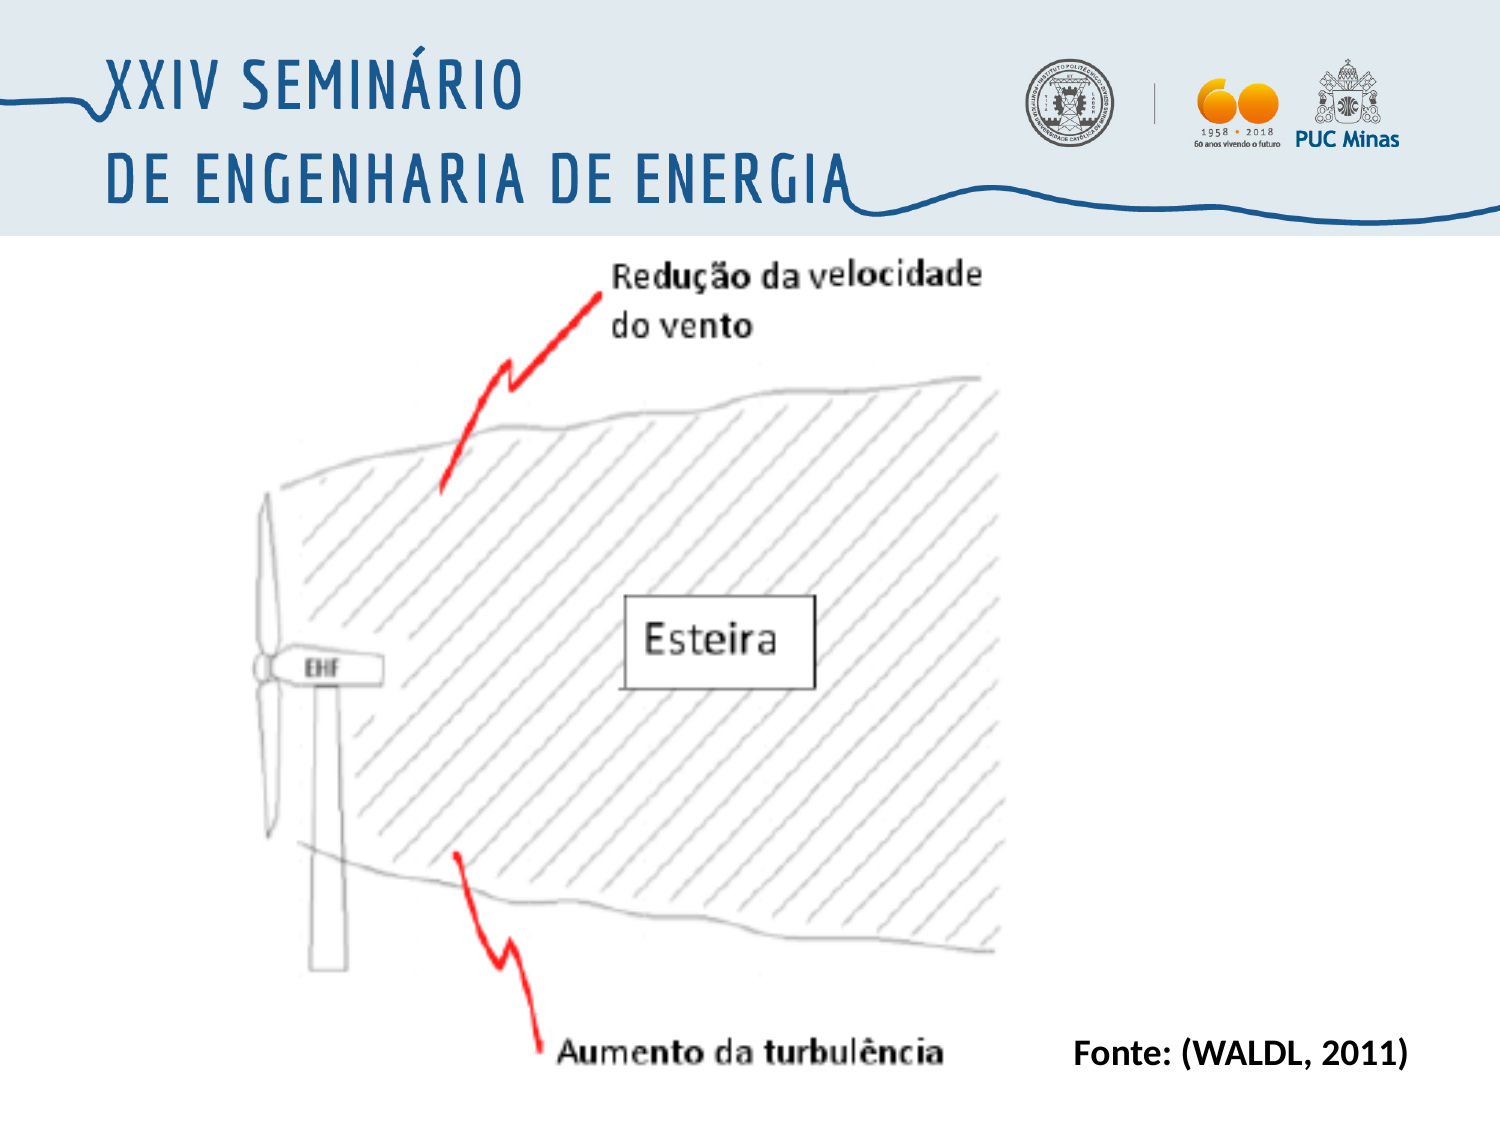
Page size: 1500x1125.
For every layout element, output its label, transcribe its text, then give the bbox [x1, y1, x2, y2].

picture [0, 0, 1500, 1125]
text_box Fonte: (WALDL, 2011) [1059, 1021, 1433, 1081]
